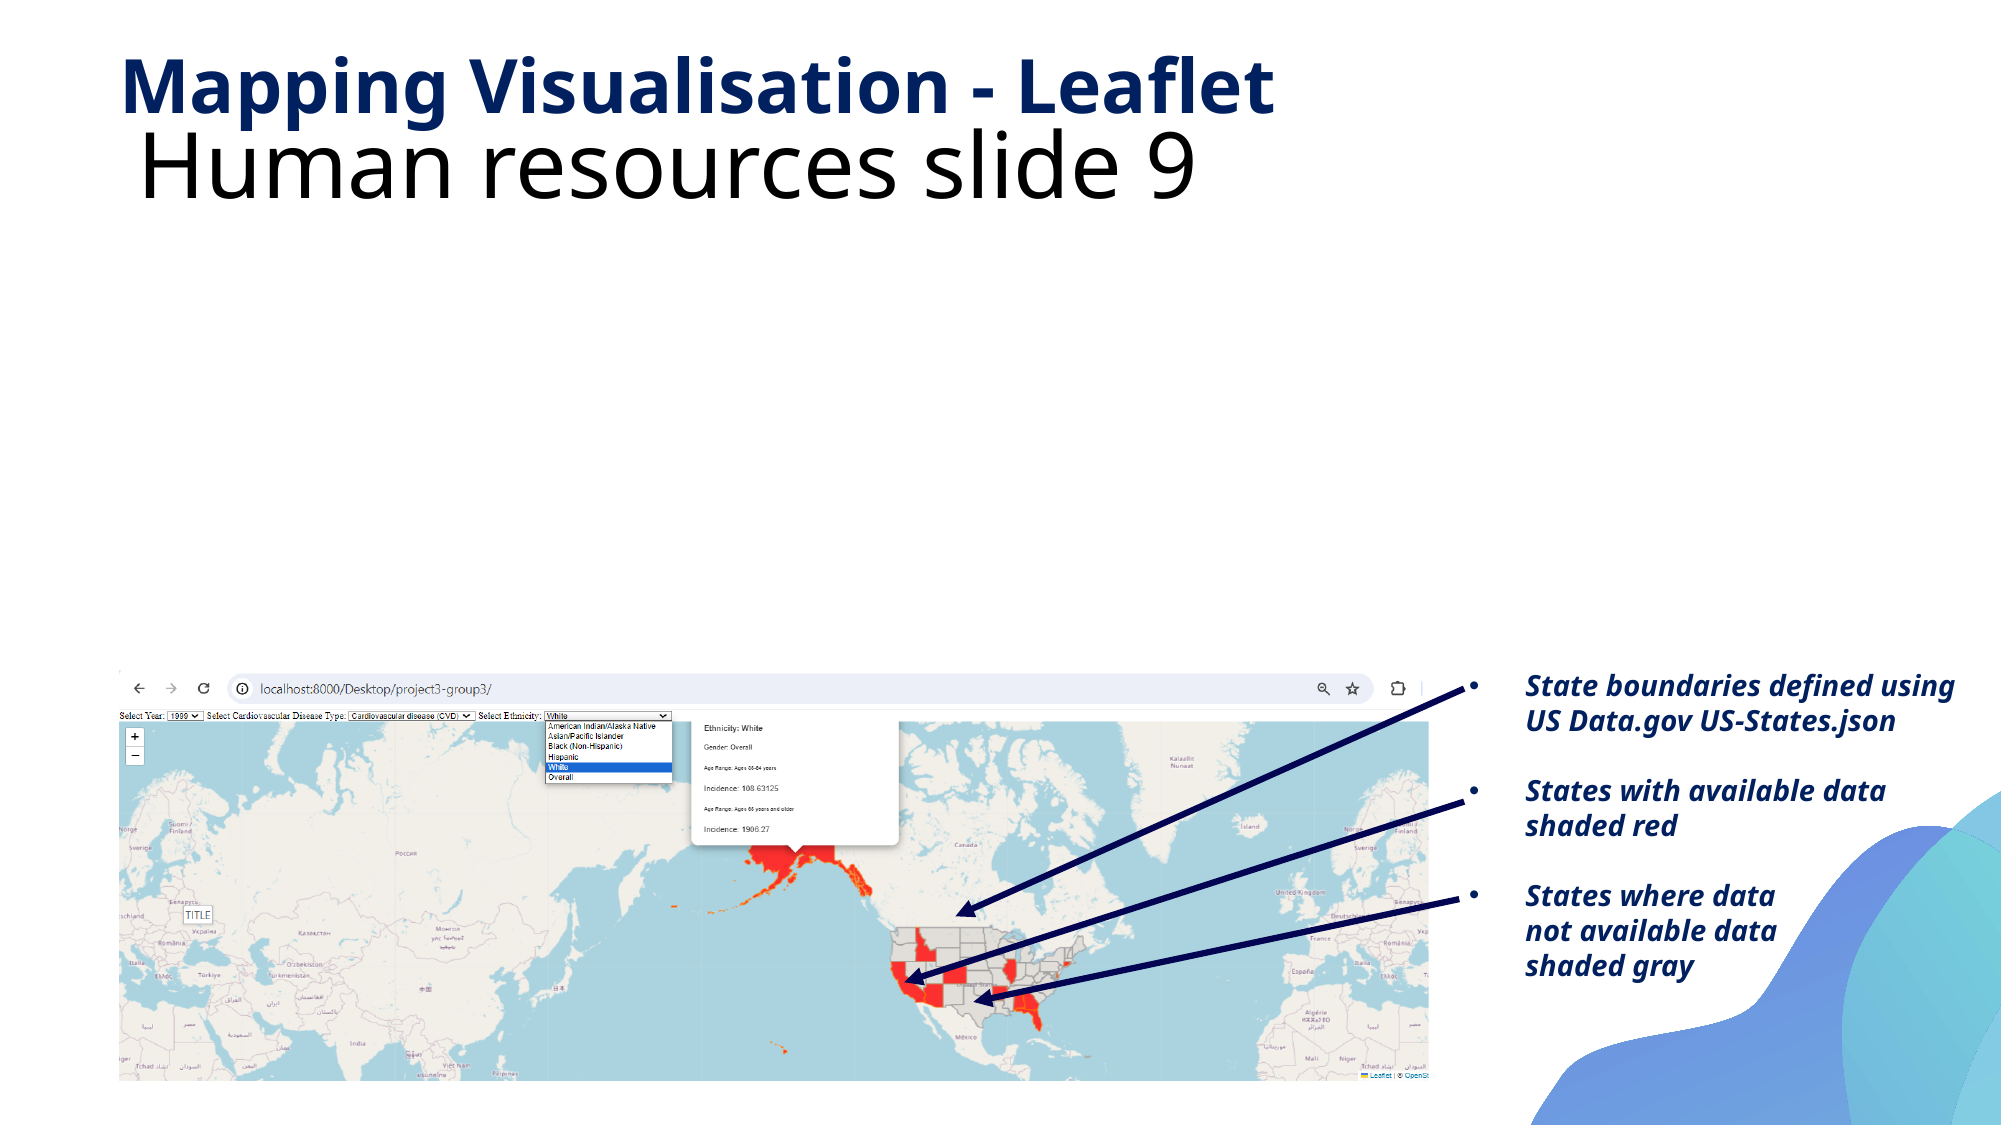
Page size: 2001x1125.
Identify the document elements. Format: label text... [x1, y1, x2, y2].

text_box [1480, 758, 2000, 1125]
picture [119, 670, 1429, 1086]
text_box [955, 688, 1465, 801]
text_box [973, 899, 1460, 1002]
text_box State boundaries defined using US Data.gov US-States.json States with available data shaded red States where data not available data shaded gray [1469, 562, 2000, 1053]
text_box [904, 801, 1465, 983]
text_box Mapping Visualisation - Leaflet [119, 44, 1864, 129]
title Human resources slide 9 [137, 129, 1863, 278]
